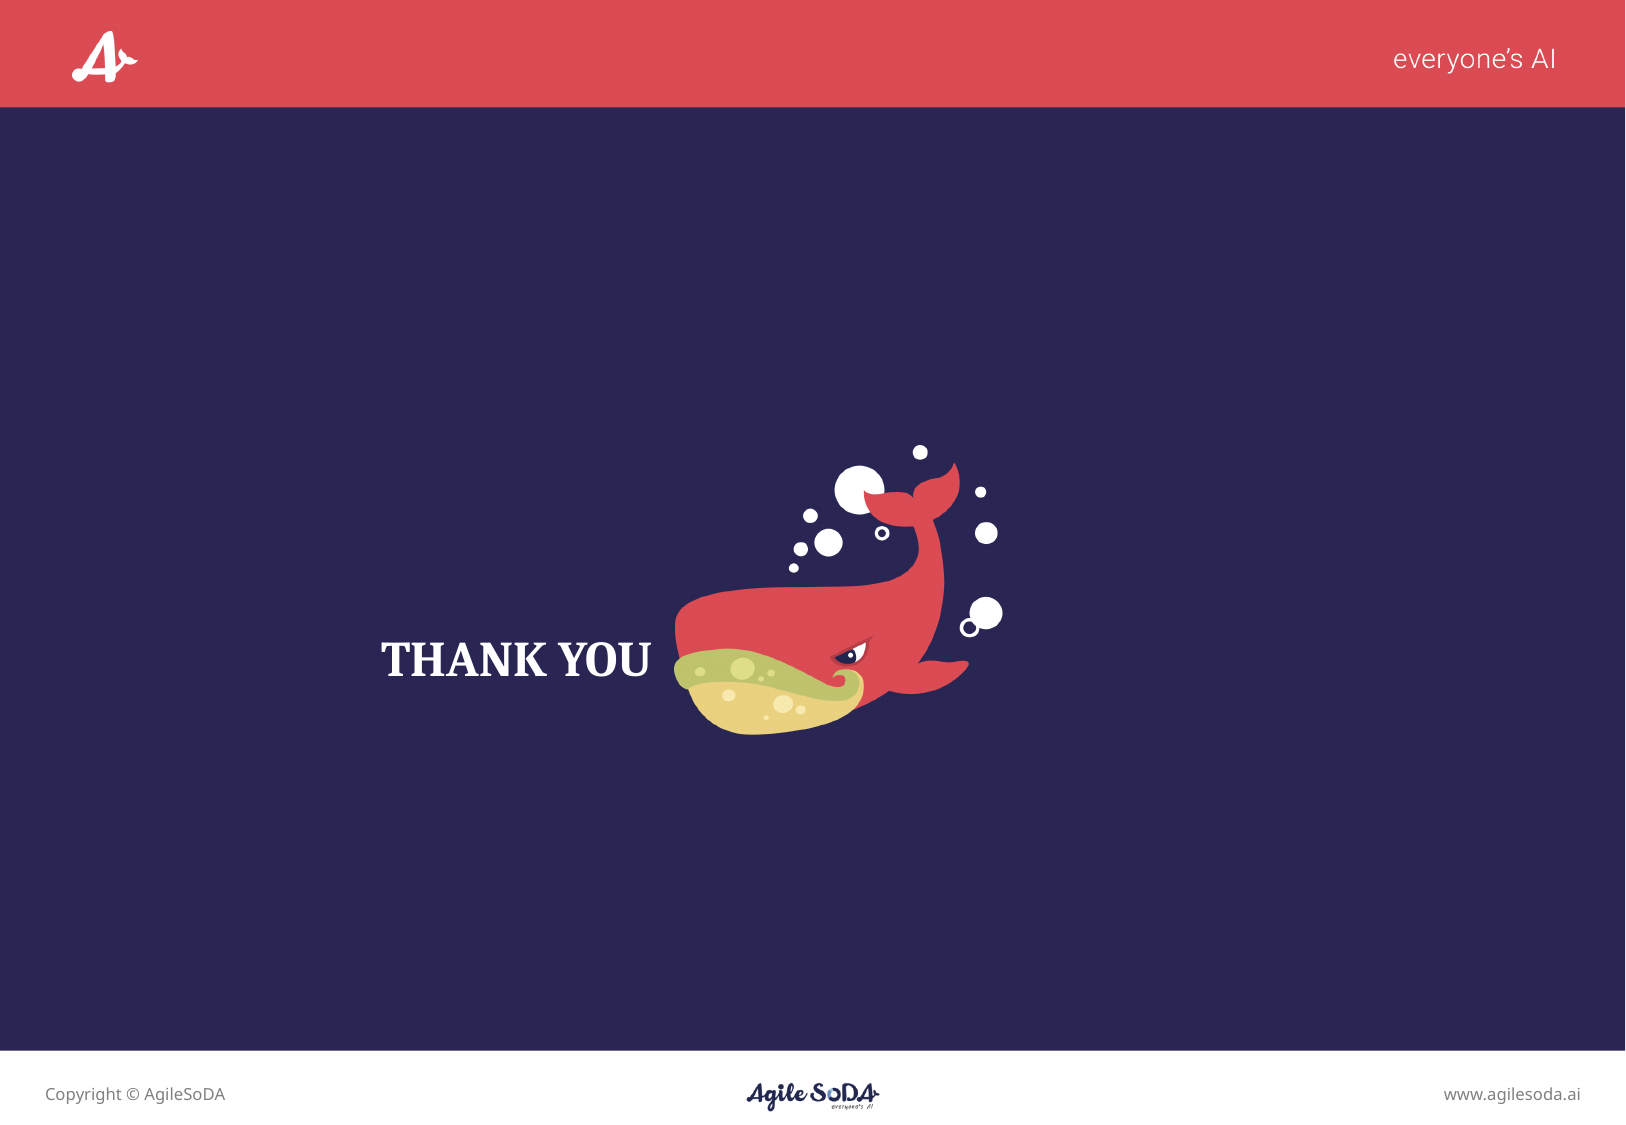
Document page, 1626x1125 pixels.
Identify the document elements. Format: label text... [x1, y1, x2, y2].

picture [0, 0, 1626, 1125]
title THANK YOU [305, 628, 668, 684]
